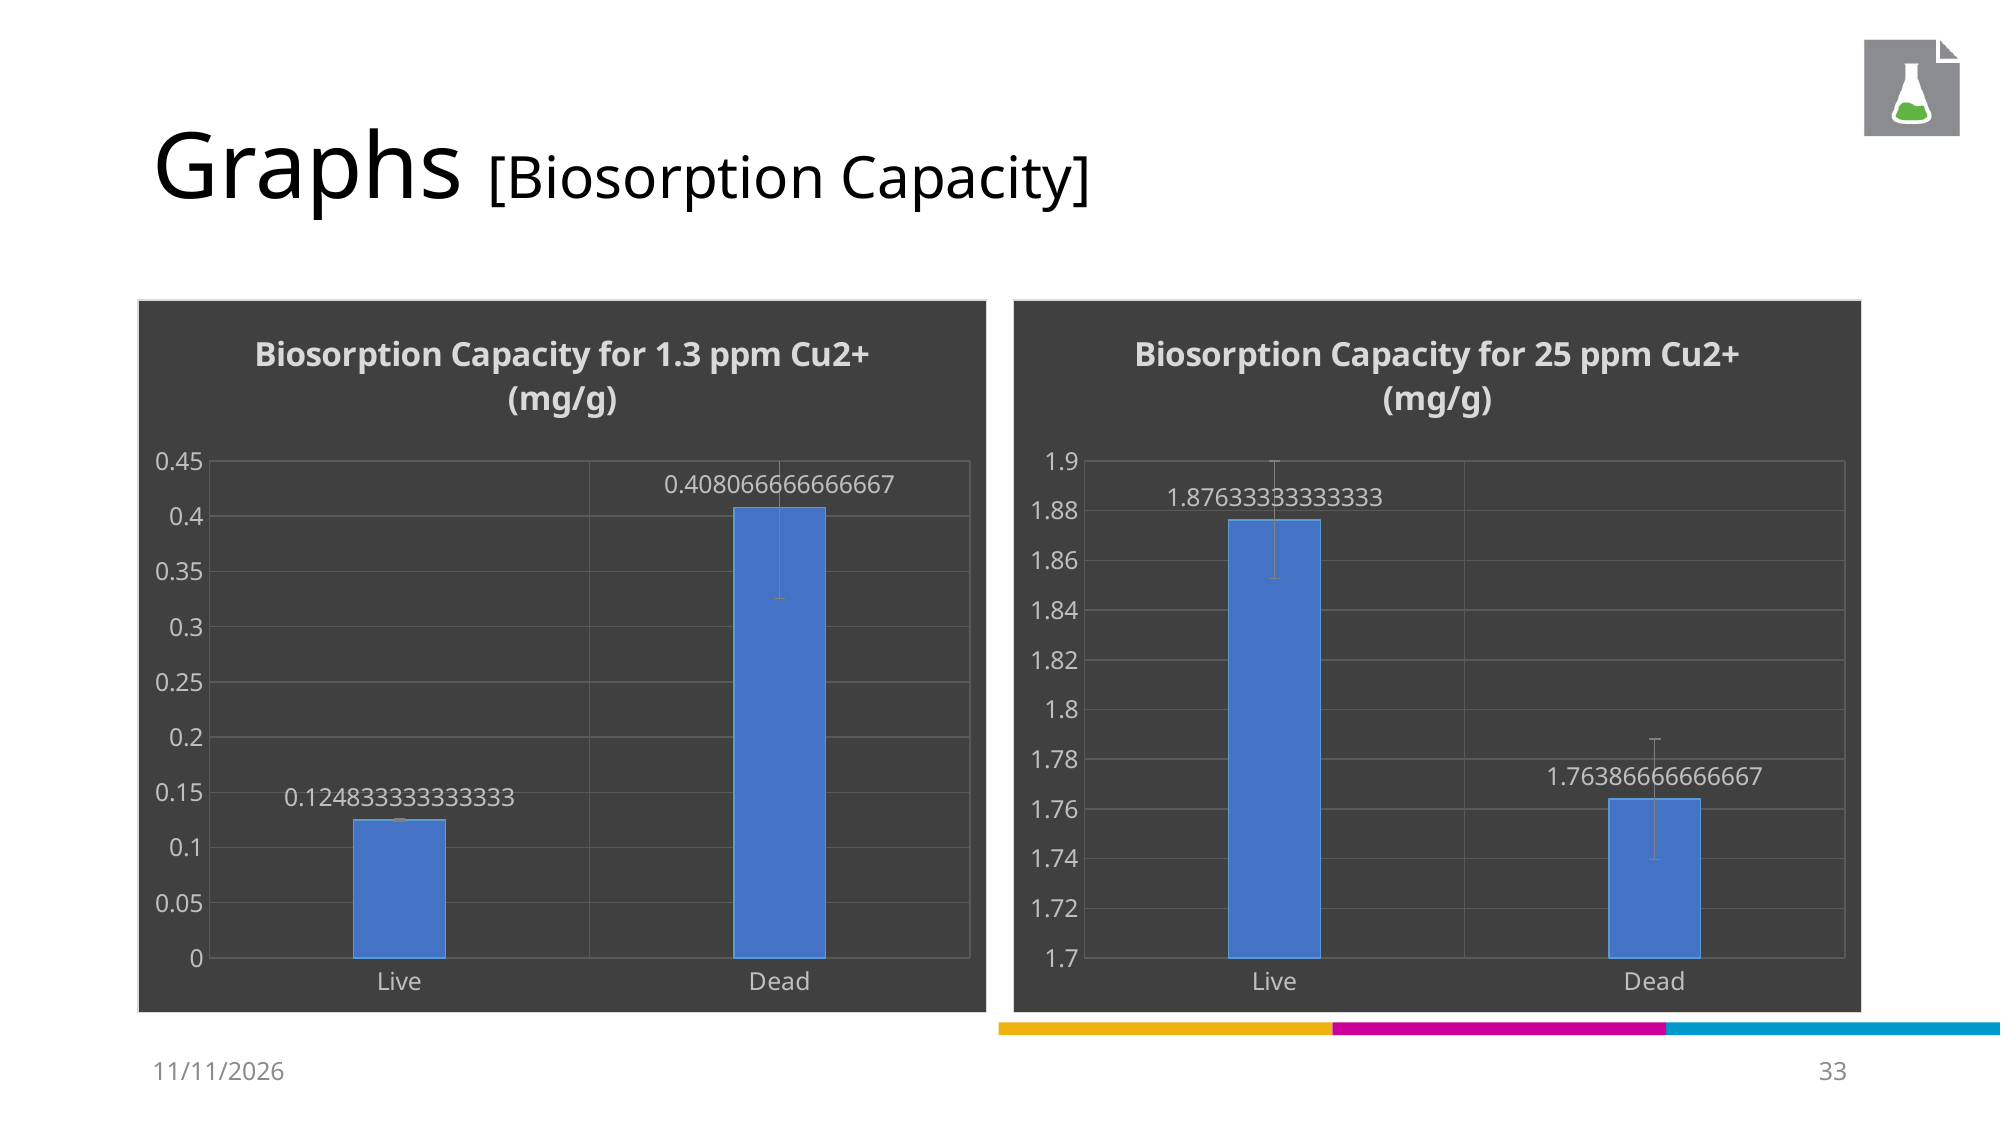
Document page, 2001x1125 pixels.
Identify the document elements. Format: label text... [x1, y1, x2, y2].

title Graphs [Biosorption Capacity] [137, 59, 1863, 278]
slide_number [137, 1042, 588, 1103]
chart [137, 299, 988, 1014]
chart [1012, 299, 1863, 1014]
slide_number 33 [1412, 1042, 1863, 1103]
picture [1862, 37, 1961, 137]
